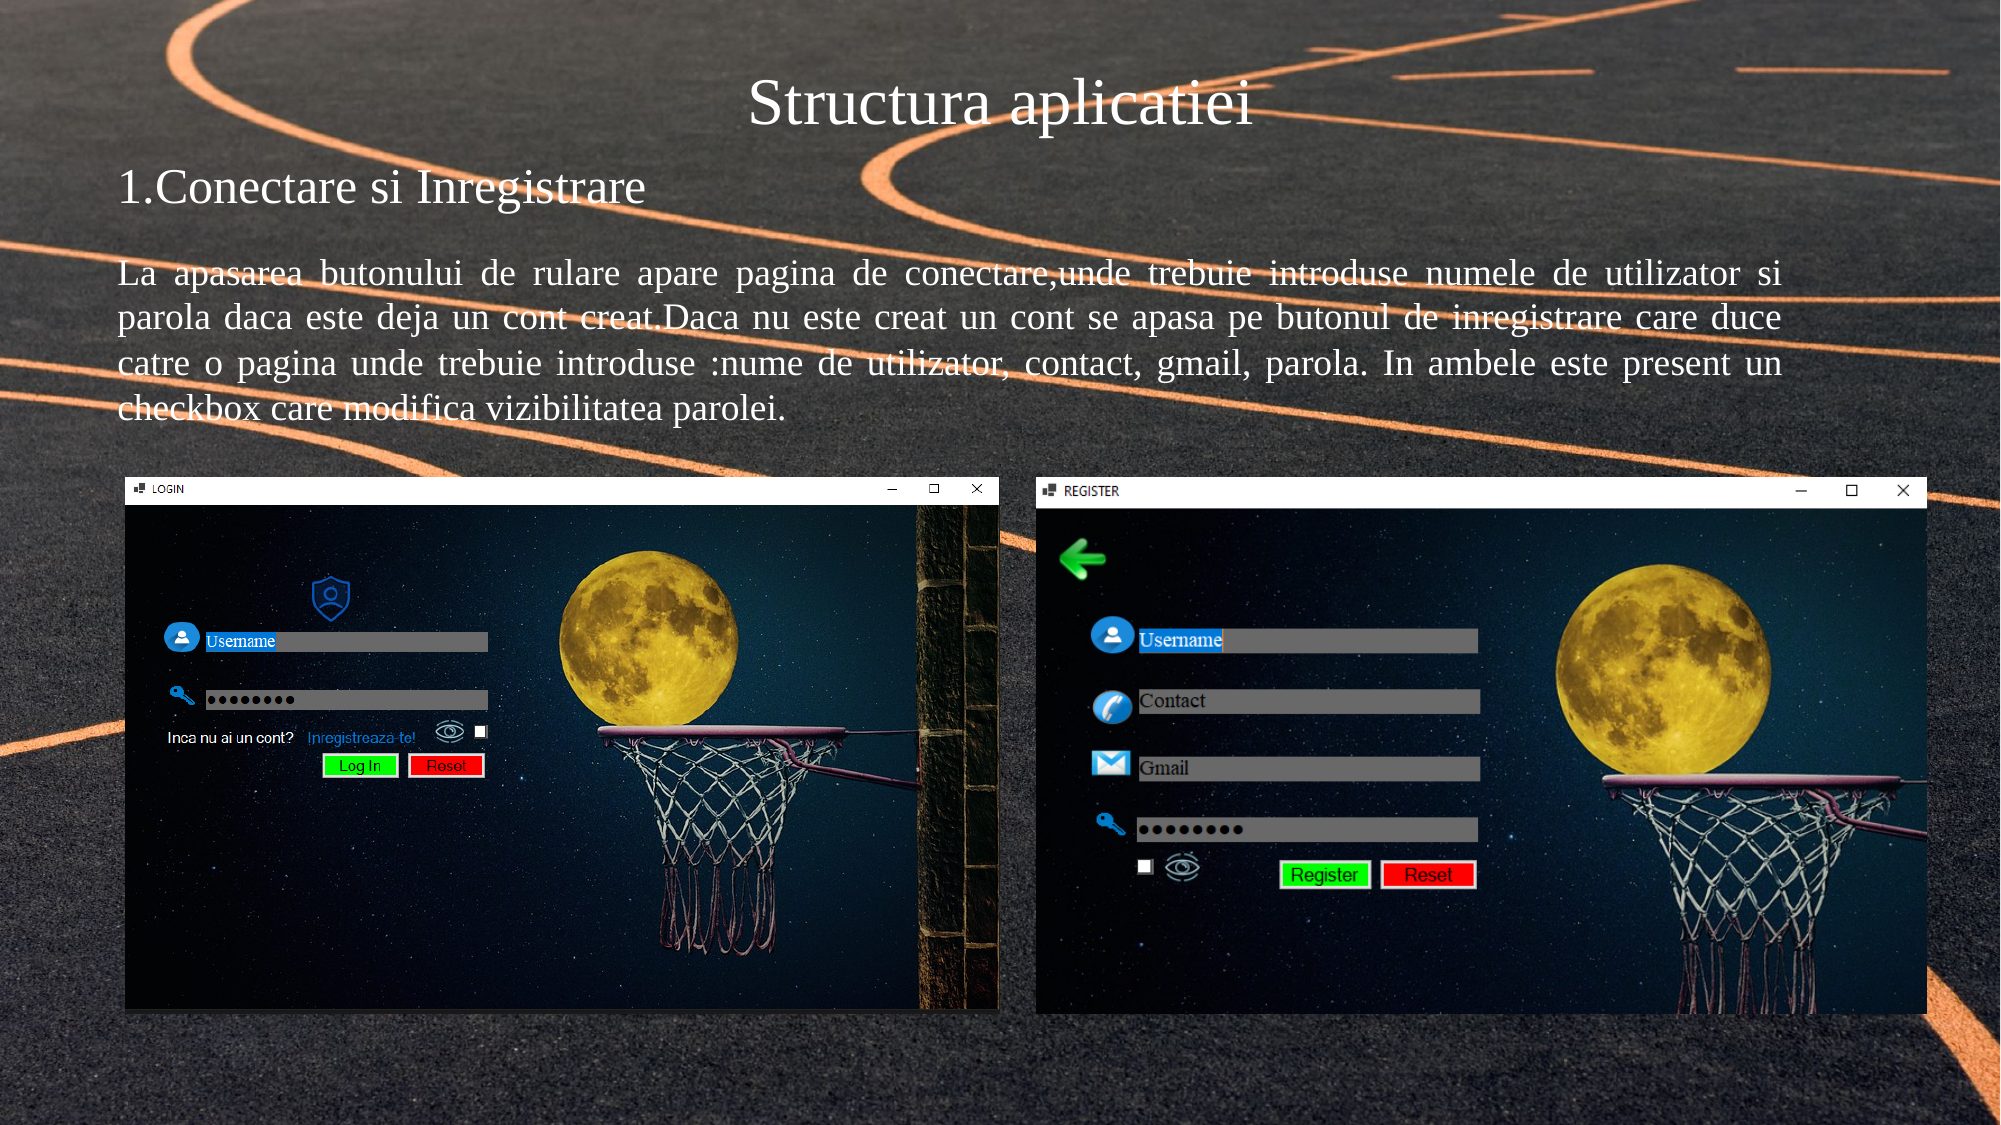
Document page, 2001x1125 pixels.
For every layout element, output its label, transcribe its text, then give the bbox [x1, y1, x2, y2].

picture [0, 0, 2001, 1125]
text_box 1.Conectare si Inregistrare [102, 146, 734, 222]
text_box La apasarea butonului de rulare apare pagina de conectare,unde trebuie introduse numele de utilizator si parola daca este deja un cont creat.Daca nu este creat un cont se apasa pe butonul de inregistrare care duce catre o pagina unde trebuie introduse :nume de utilizator, contact, gmail, parola. In ambele este present un checkbox care modifica vizibilitatea parolei. [102, 240, 1800, 435]
text_box Structura aplicatiei [733, 50, 1482, 146]
